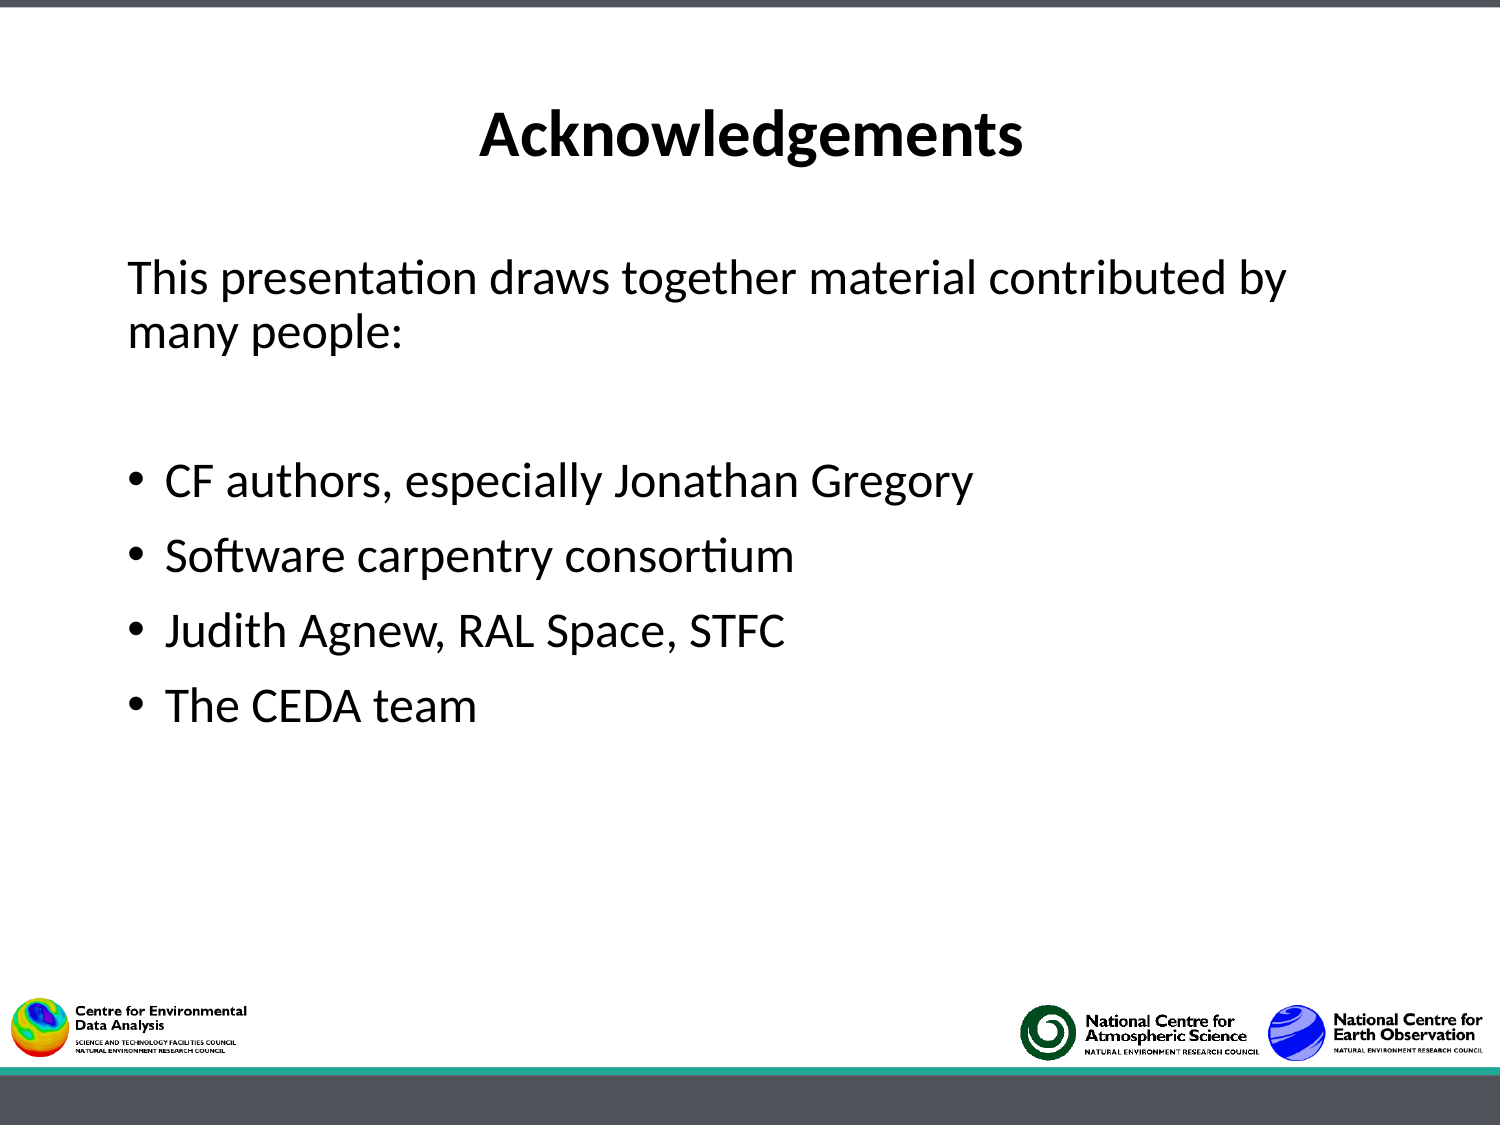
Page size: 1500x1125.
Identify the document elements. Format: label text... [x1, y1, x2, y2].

title Acknowledgements [61, 62, 1443, 207]
list This presentation draws together material contributed by many people: CF authors, especially Jonathan Gregory Software carpentry consortium Judith Agnew, RAL Space, STFC The CEDA team [112, 243, 1365, 917]
picture [0, 0, 1500, 1125]
